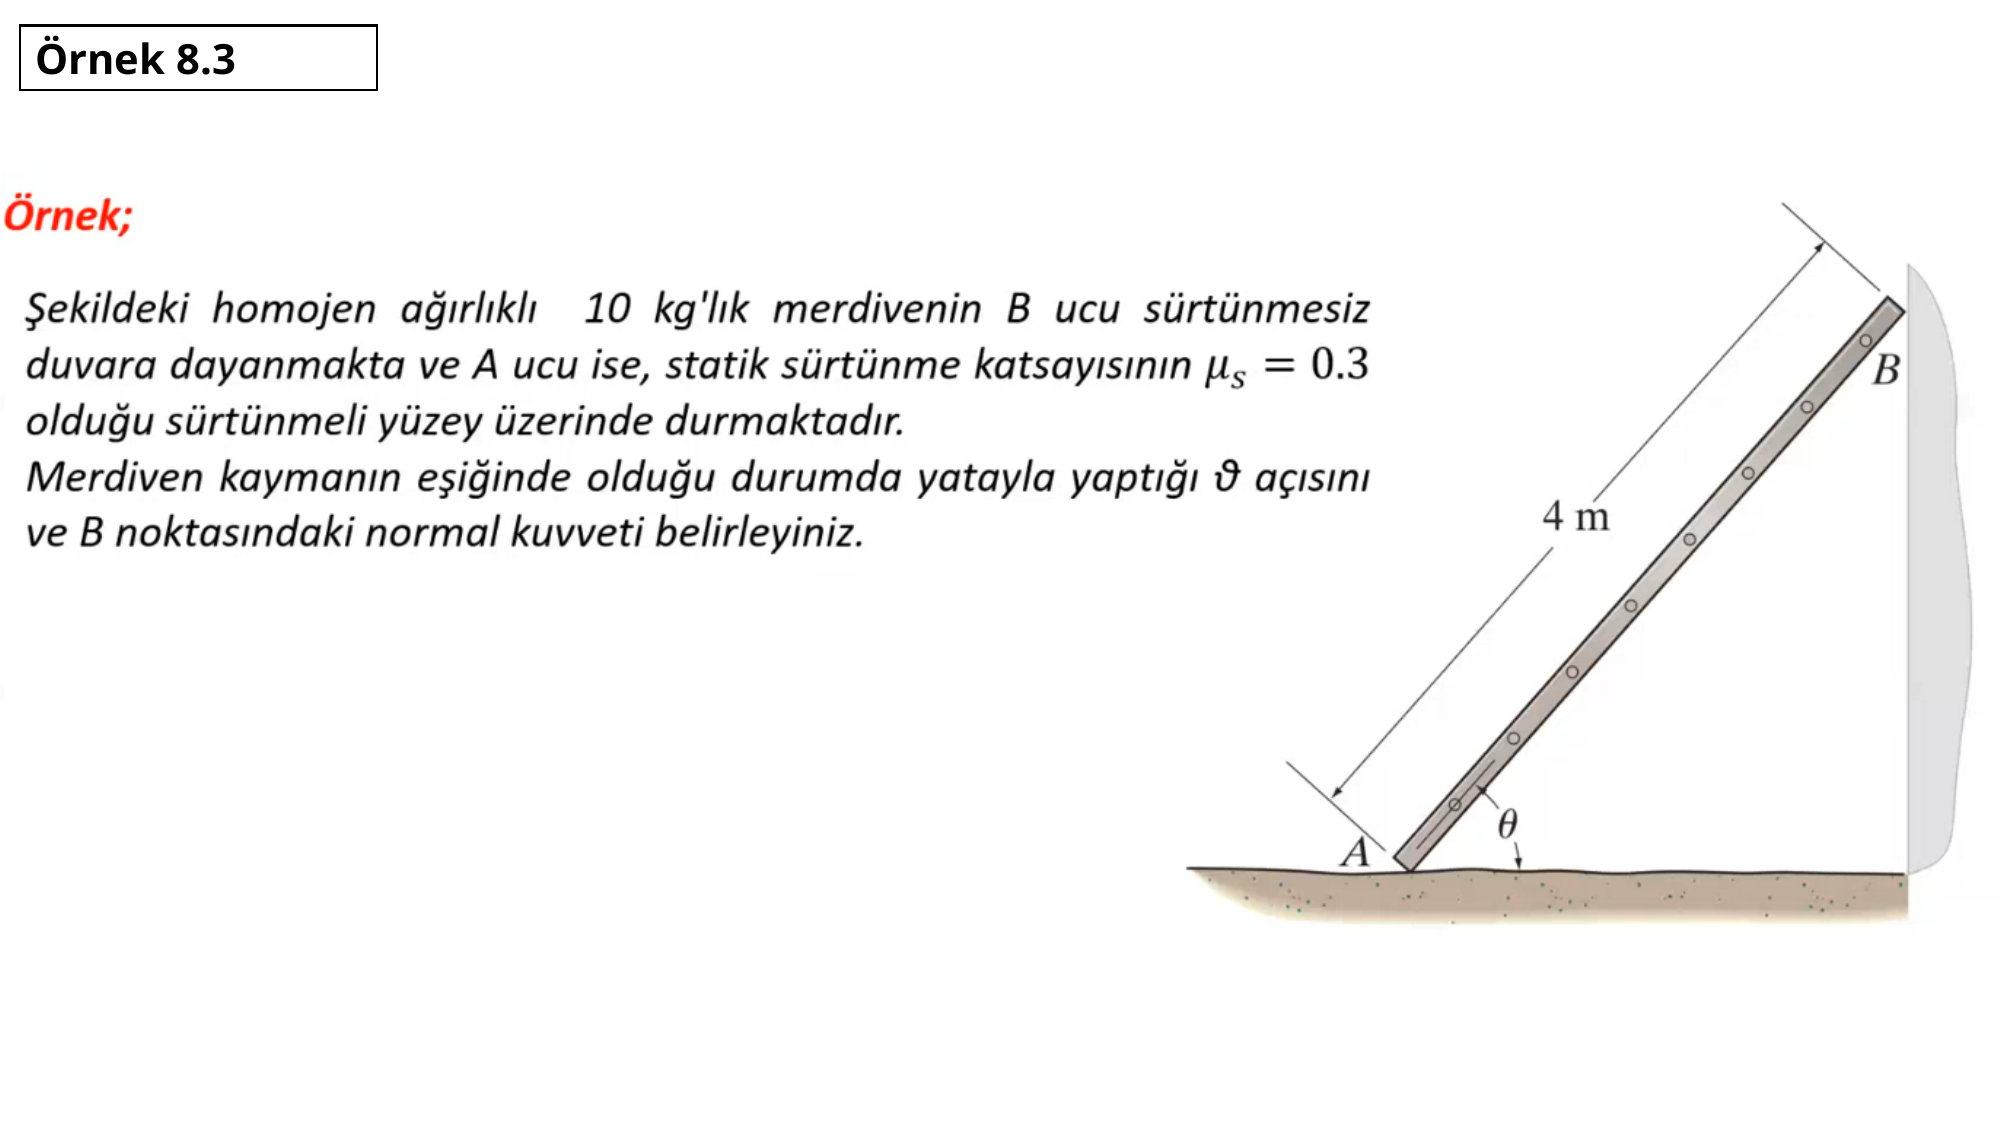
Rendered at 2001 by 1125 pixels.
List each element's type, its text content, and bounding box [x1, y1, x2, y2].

picture [0, 169, 2000, 956]
text_box Örnek 8.3 [19, 24, 378, 91]
